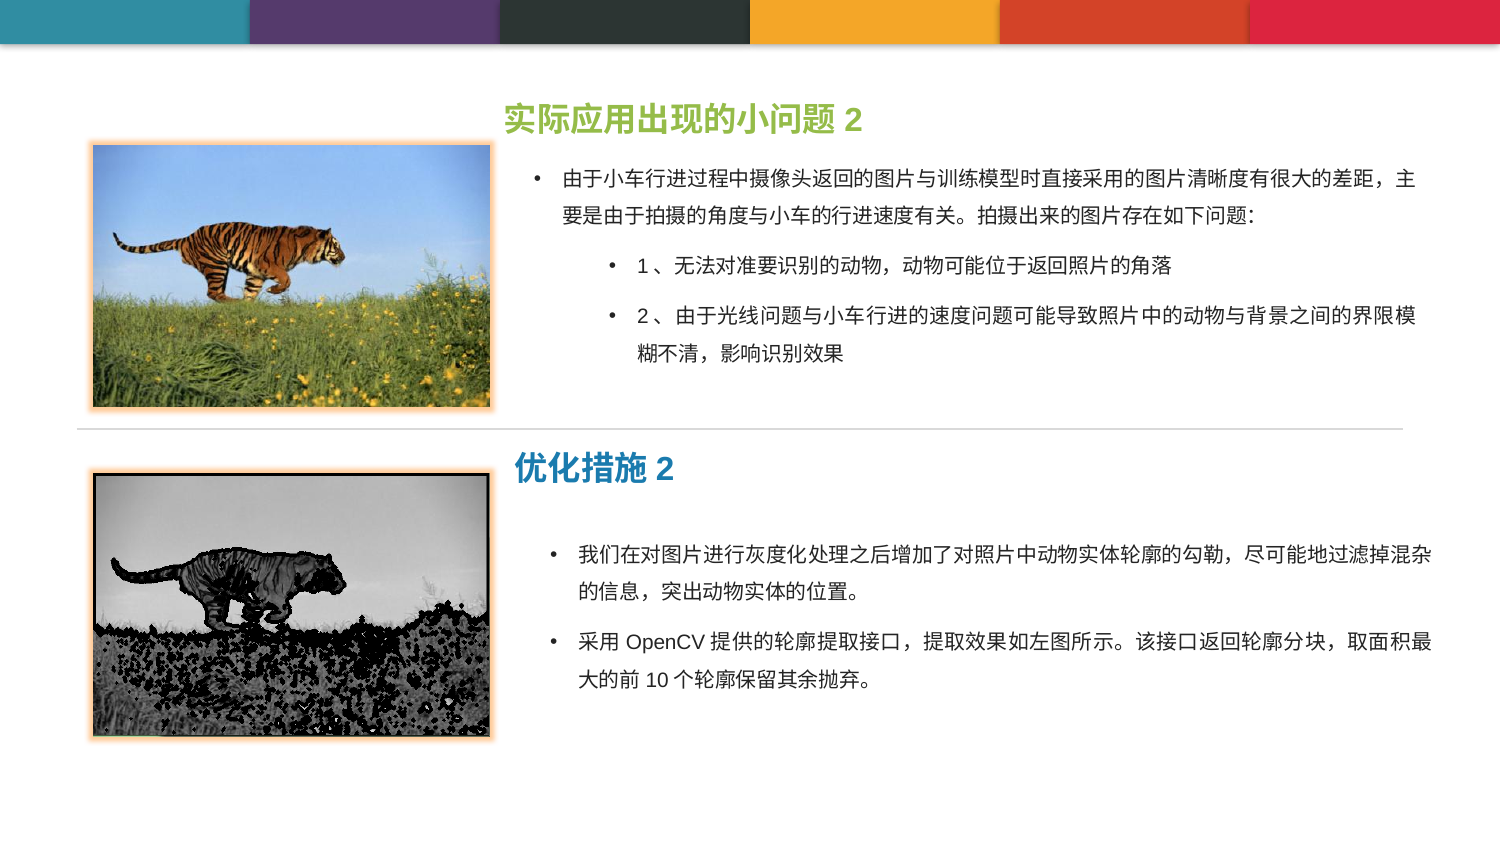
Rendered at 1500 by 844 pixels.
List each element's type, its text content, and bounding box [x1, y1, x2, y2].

text_box 我们在对图片进行灰度化处理之后增加了对照片中动物实体轮廓的勾勒，尽可能地过滤掉混杂的信息，突出动物实体的位置。 采用OpenCV提供的轮廓提取接口，提取效果如左图所示。该接口返回轮廓分块，取面积最大的前10个轮廓保留其余抛弃。 [534, 521, 1447, 699]
text_box 实际应用出现的小问题2 [489, 90, 944, 146]
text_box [0, 0, 1500, 45]
picture [93, 145, 490, 408]
text_box 由于小车行进过程中摄像头返回的图片与训练模型时直接采用的图片清晰度有很大的差距，主要是由于拍摄的角度与小车的行进速度有关。拍摄出来的图片存在如下问题： 1、无法对准要识别的动物，动物可能位于返回照片的角落 2、由于光线问题与小车行进的速度问题可能导致照片中的动物与背景之间的界限模糊不清，影响识别效果 [517, 145, 1431, 373]
picture [93, 473, 490, 737]
text_box 优化措施2 [500, 439, 803, 494]
